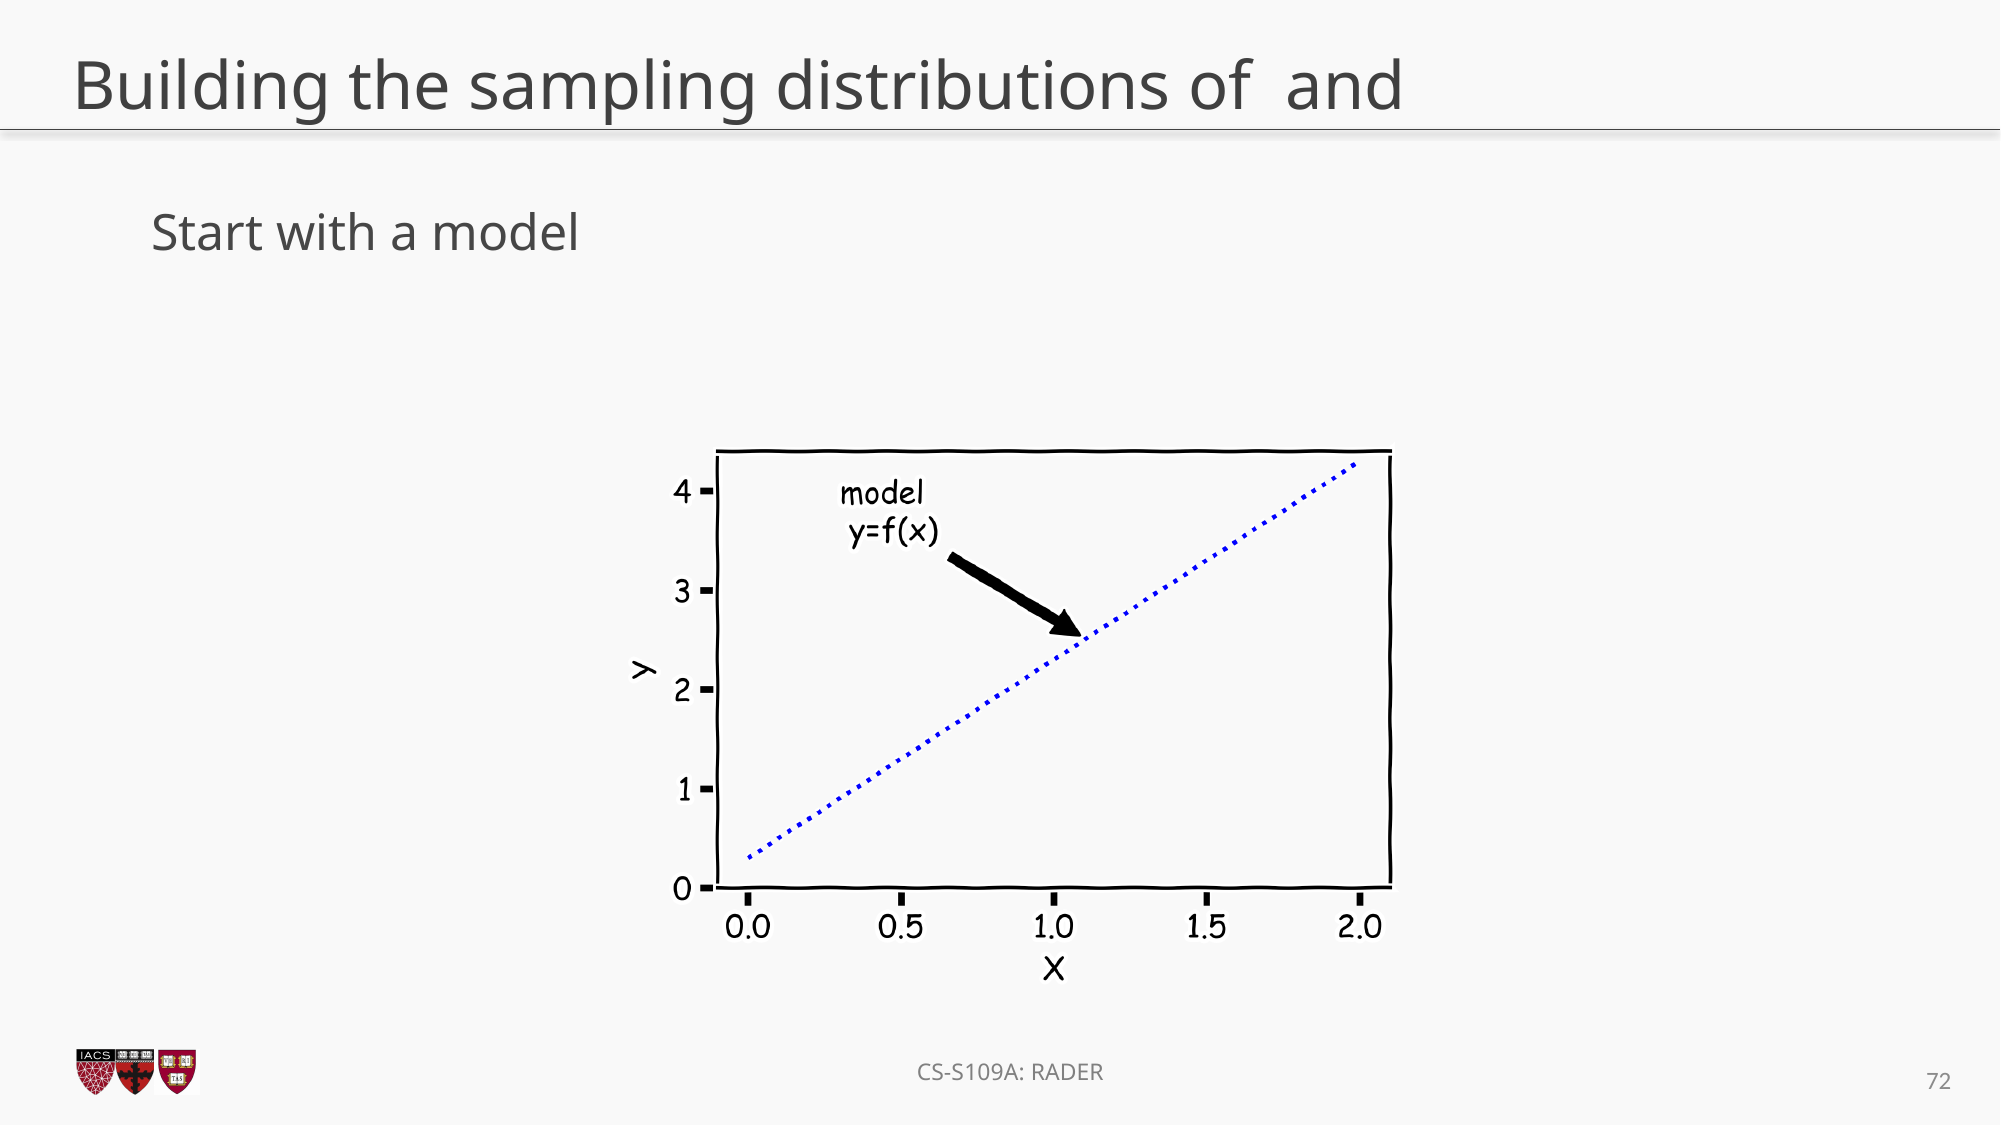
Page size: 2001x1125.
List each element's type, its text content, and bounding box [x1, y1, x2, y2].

picture [524, 374, 1486, 1016]
picture [75, 1049, 200, 1095]
list Start with a model [136, 193, 1831, 540]
slide_number 72 [1500, 1050, 1967, 1110]
